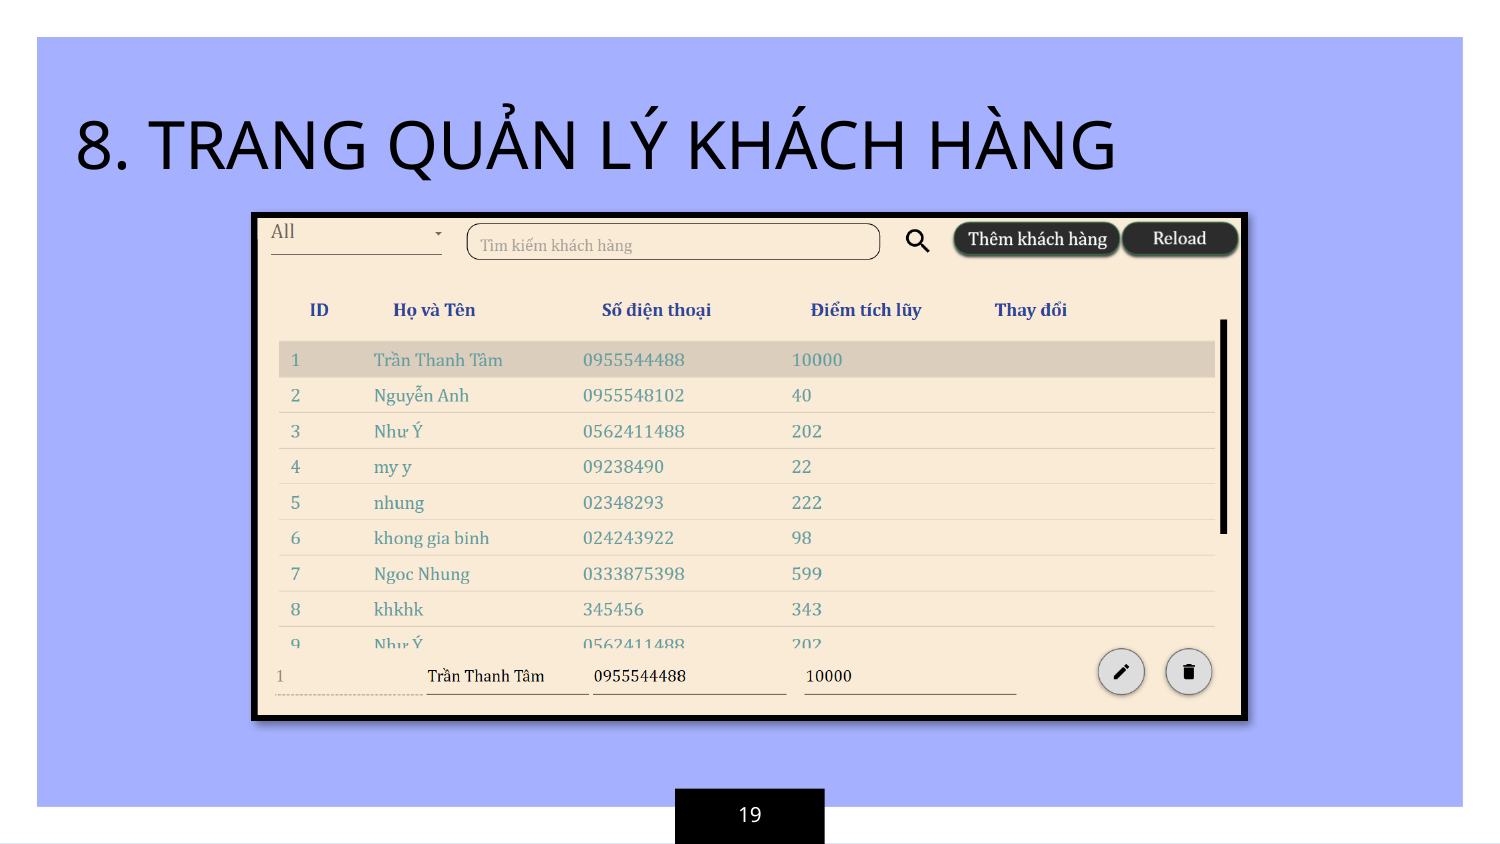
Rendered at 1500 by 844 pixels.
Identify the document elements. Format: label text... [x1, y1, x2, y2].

slide_number 19 [675, 788, 825, 844]
picture [257, 217, 1242, 716]
text_box 8. TRANG QUẢN LÝ KHÁCH HÀNG [60, 105, 1362, 198]
